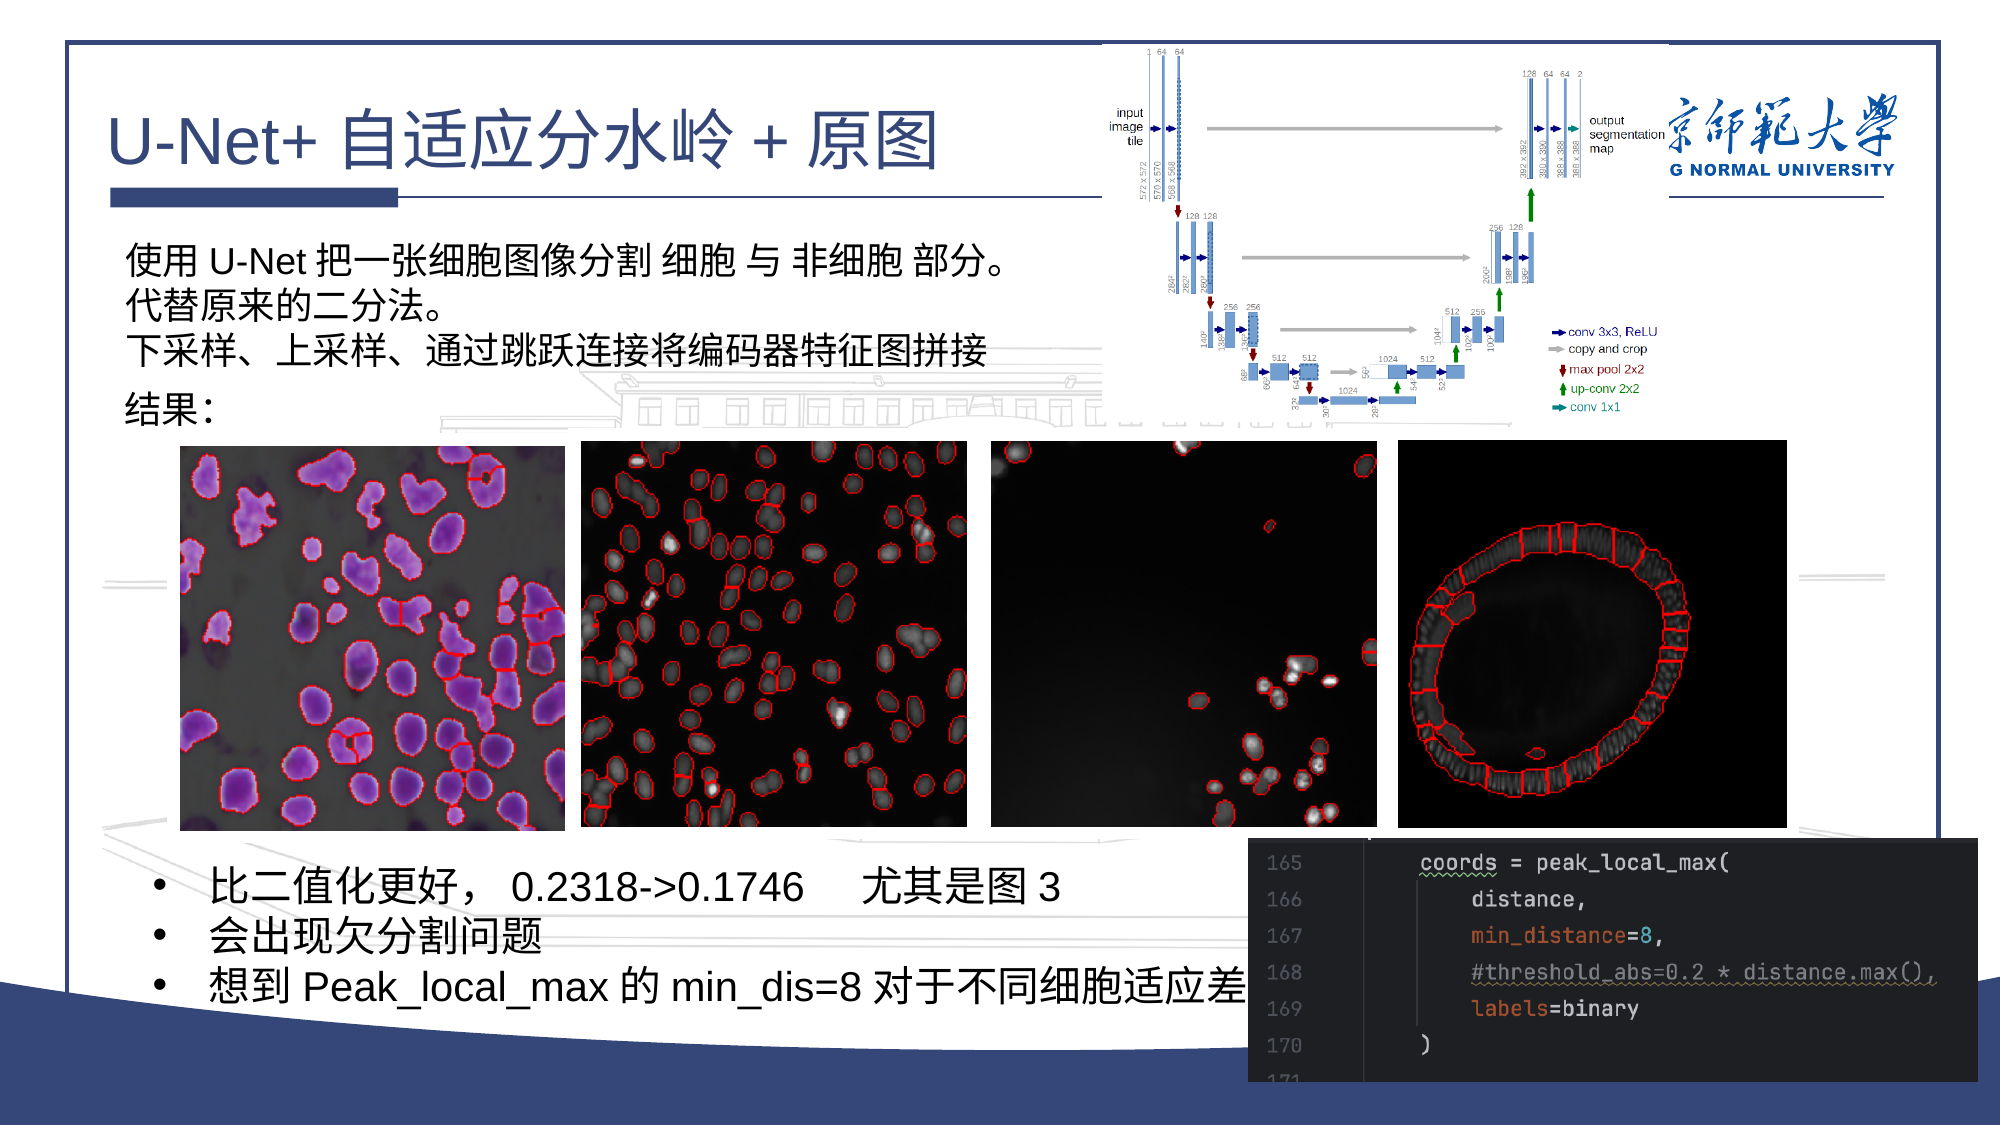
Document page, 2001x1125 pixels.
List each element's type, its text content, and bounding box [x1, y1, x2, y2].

text_box 使用U-Net把一张细胞图像分割 细胞 与 非细胞 部分。 代替原来的二分法。 下采样、上采样、通过‌跳跃连接‌将编码器特征图拼接 [110, 229, 1102, 378]
picture [167, 427, 1978, 1082]
picture [1102, 44, 1898, 422]
text_box [109, 187, 399, 208]
text_box U-Net+自适应分水岭+原图 [91, 90, 1102, 186]
text_box 结果： [109, 378, 1350, 439]
text_box 比二值化更好，0.2318->0.1746 尤其是图3 会出现欠分割问题 想到Peak_local_max的min_dis=8对于不同细胞适应差 [137, 852, 1248, 1017]
